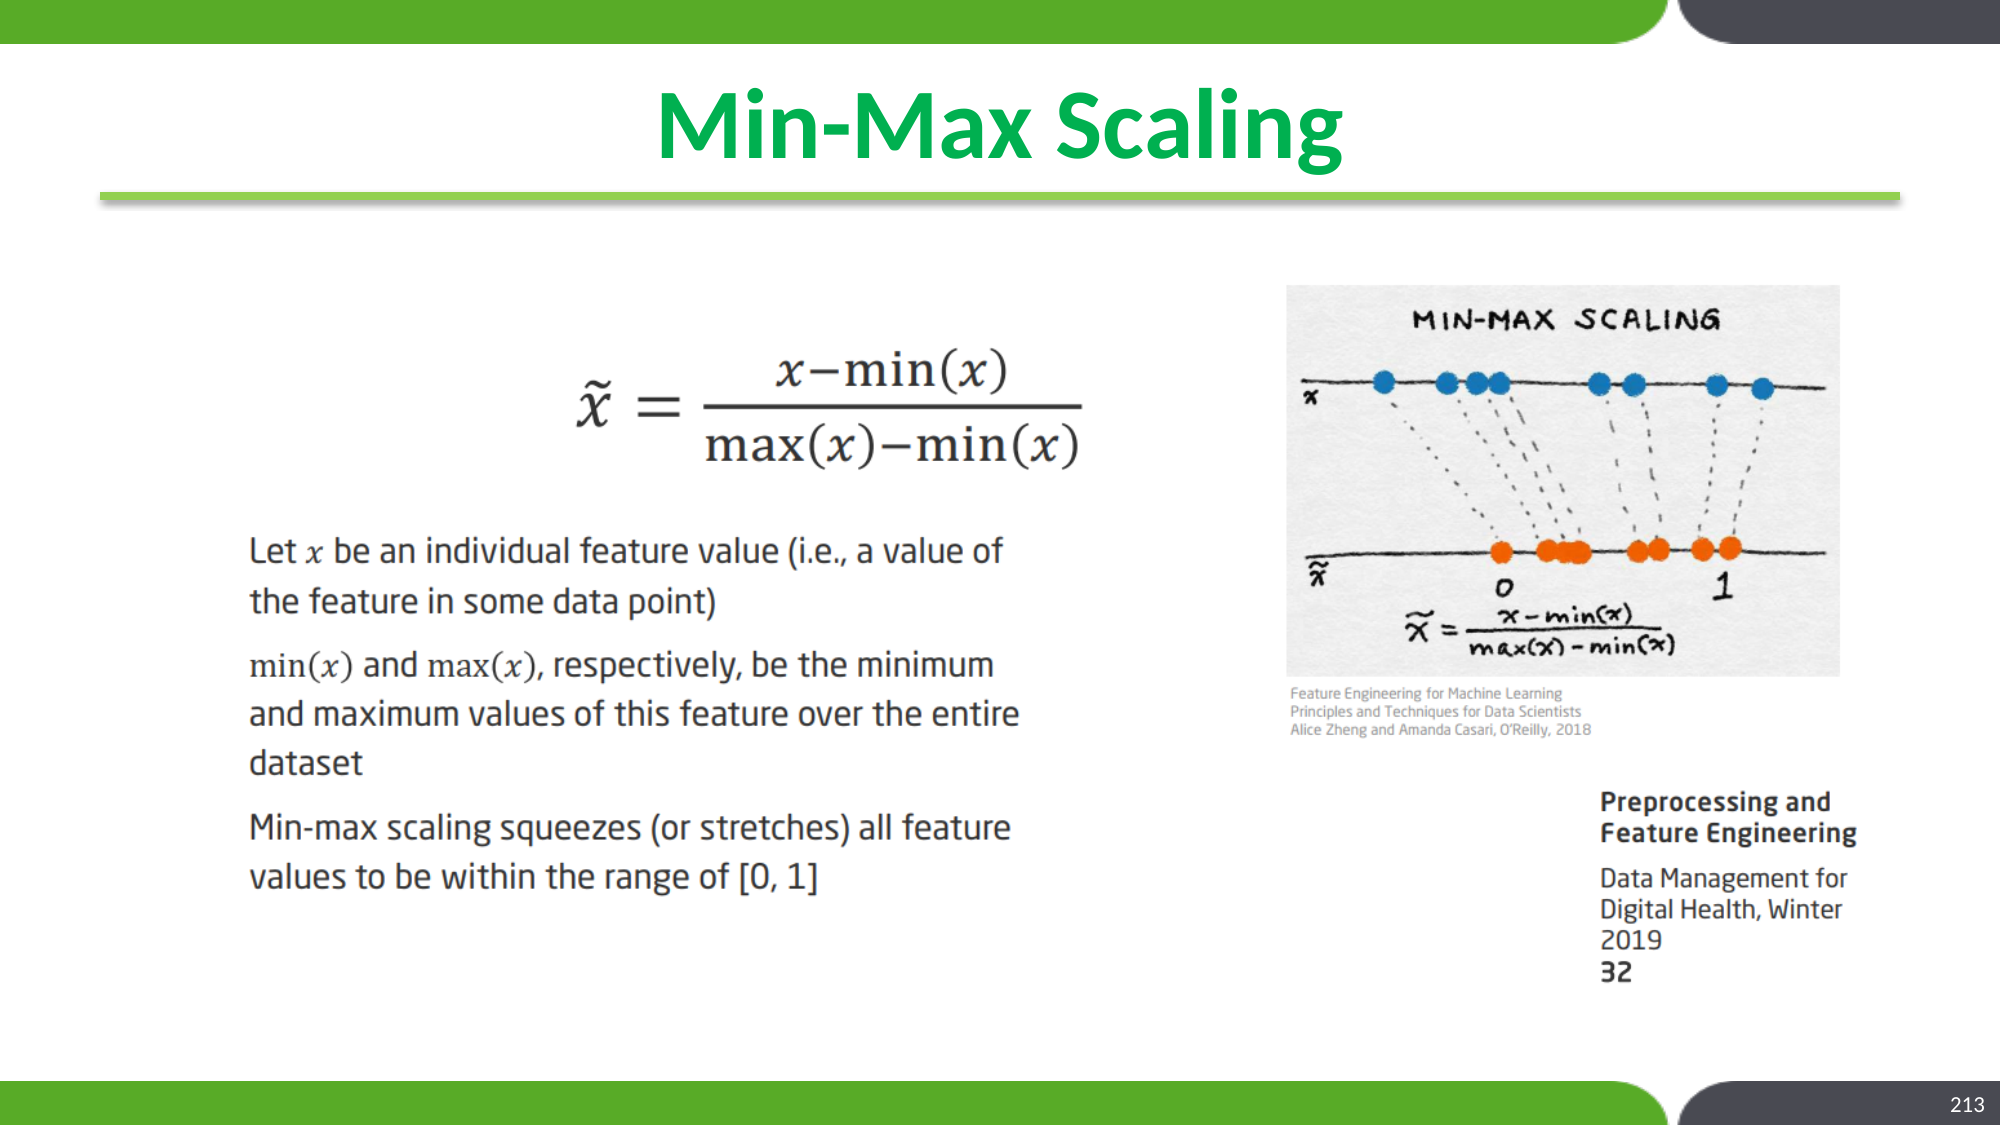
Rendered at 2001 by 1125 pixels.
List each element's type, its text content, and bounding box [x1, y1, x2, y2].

title Min-Max Scaling [99, 50, 1900, 181]
picture [180, 271, 1894, 1000]
slide_number 213 [1690, 1081, 2000, 1125]
